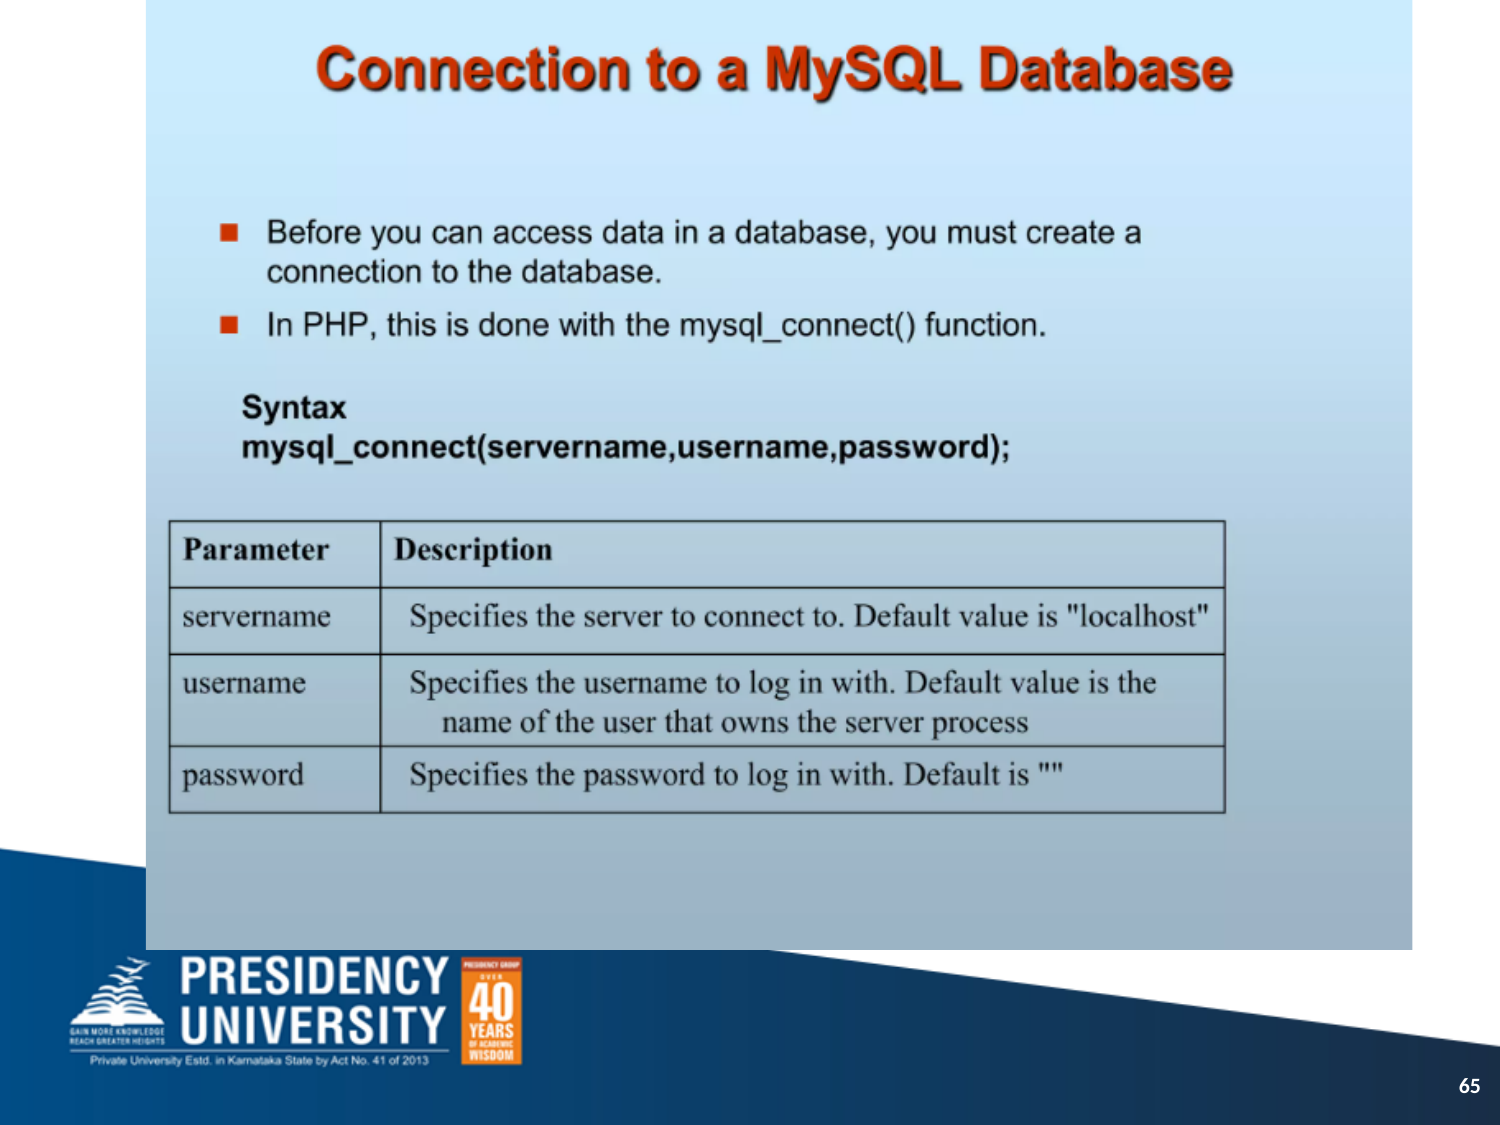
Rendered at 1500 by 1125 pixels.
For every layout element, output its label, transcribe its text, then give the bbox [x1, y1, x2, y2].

picture [0, 0, 1500, 1125]
slide_number 65 [1158, 1054, 1496, 1115]
